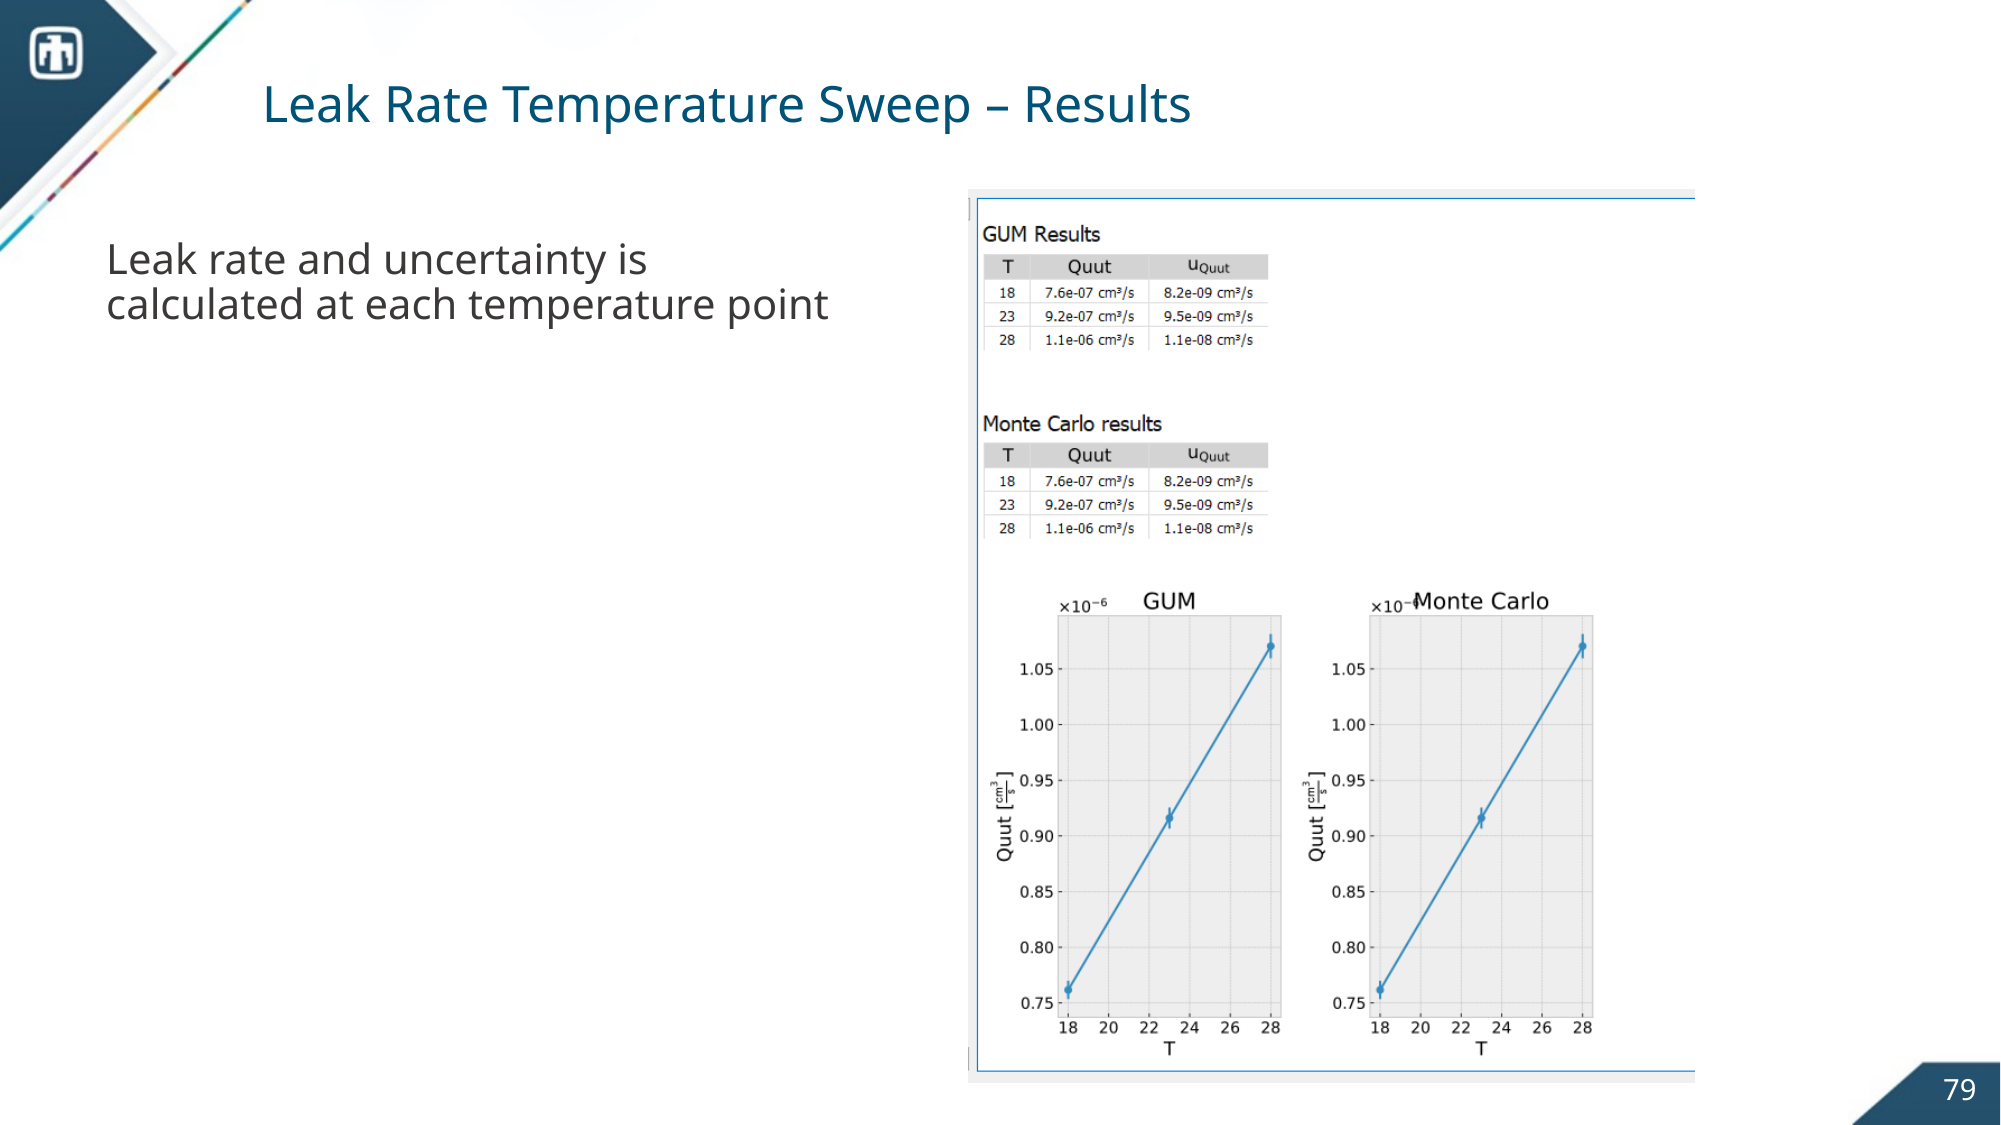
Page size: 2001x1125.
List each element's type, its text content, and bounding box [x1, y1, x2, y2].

picture [0, 0, 2001, 1125]
slide_number 79 [1919, 1061, 2000, 1122]
list Leak rate and uncertainty is calculated at each temperature point [106, 231, 839, 988]
title Leak Rate Temperature Sweep – Results [262, 42, 1919, 170]
